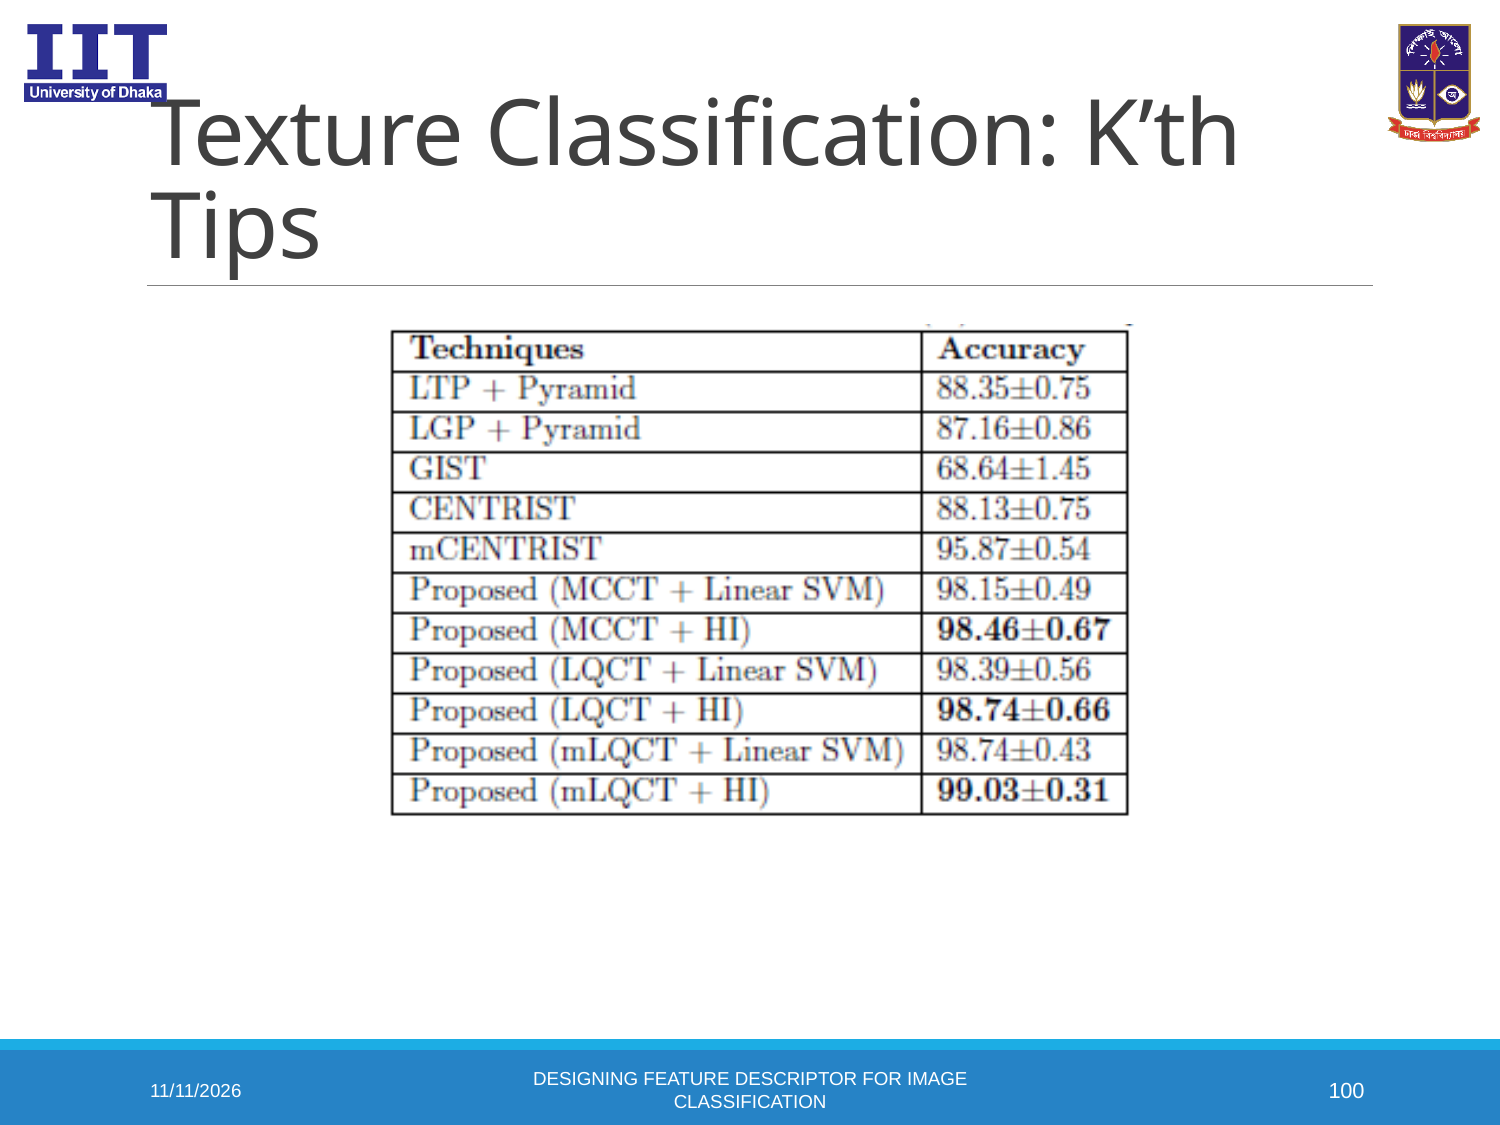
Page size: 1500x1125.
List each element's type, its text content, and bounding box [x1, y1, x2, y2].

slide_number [135, 1059, 440, 1120]
picture [386, 324, 1142, 836]
slide_number 100 [1218, 1059, 1380, 1120]
picture [24, 24, 167, 103]
title Texture Classification: K’th Tips [135, 47, 1373, 285]
footer Designing Feature Descriptor for Image Classification [453, 1059, 1047, 1120]
picture [1386, 24, 1480, 143]
list [135, 302, 1373, 963]
